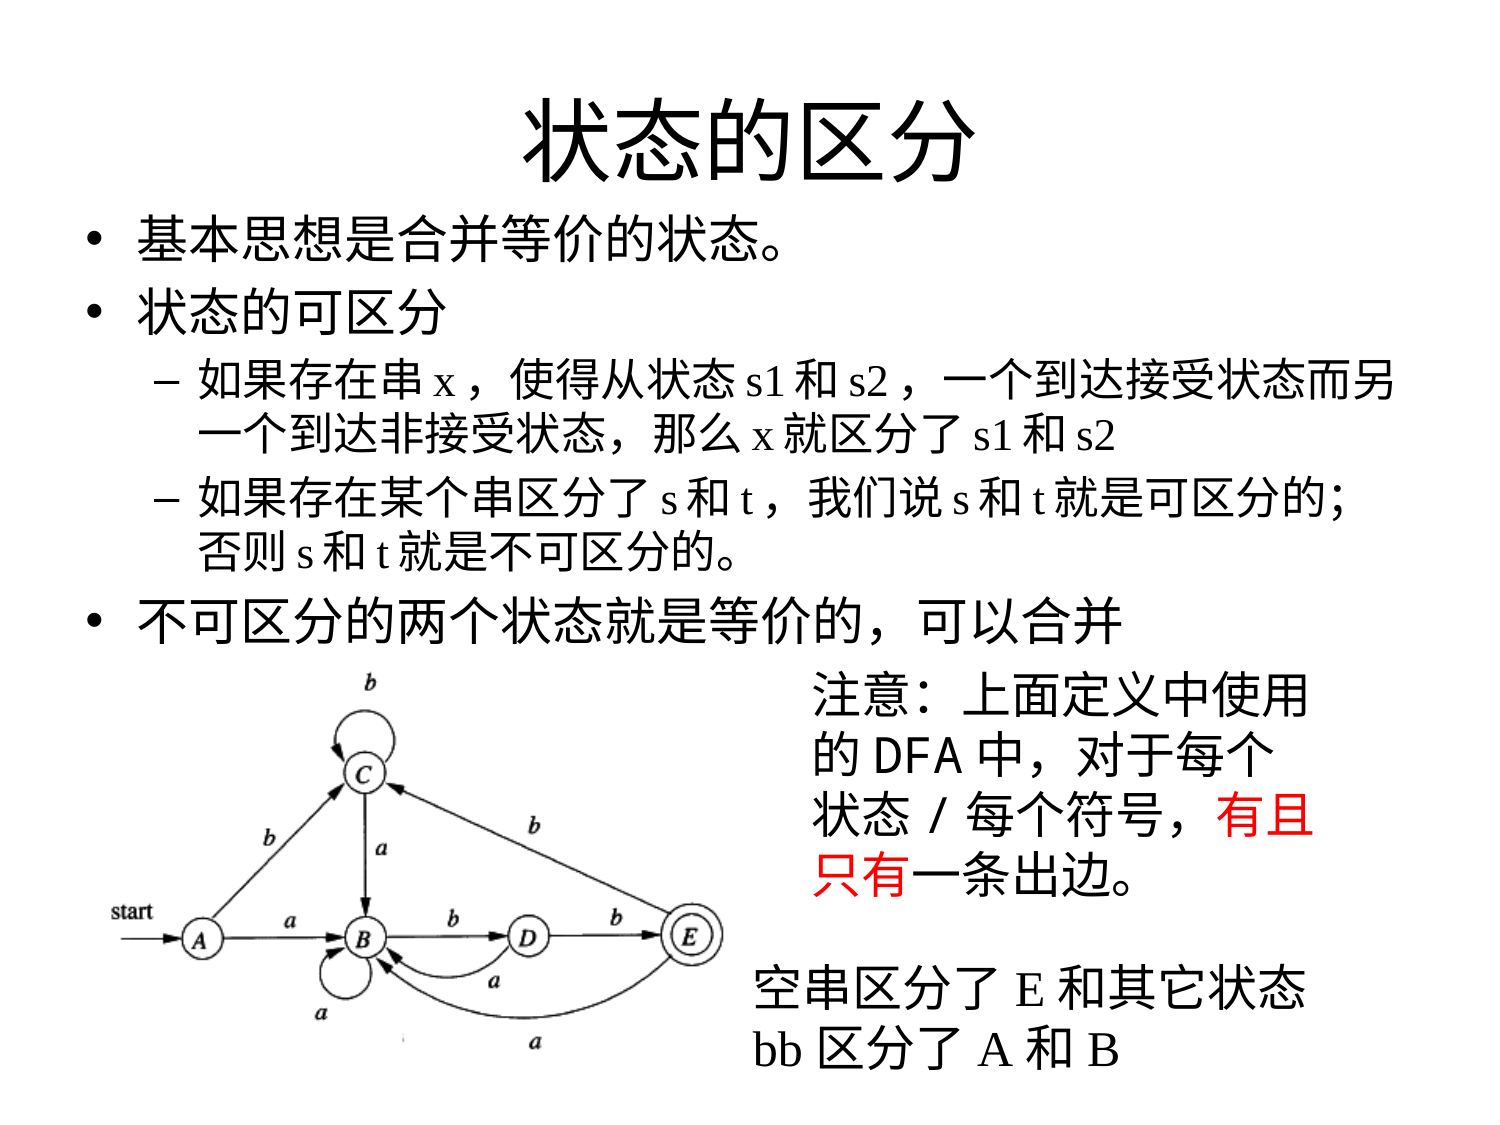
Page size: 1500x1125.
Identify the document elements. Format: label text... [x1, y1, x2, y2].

text_box 空串区分了E和其它状态 bb区分了A和B [738, 949, 1325, 1084]
text_box 注意：上面定义中使用的DFA中，对于每个状态/每个符号，有且只有一条出边。 [796, 656, 1336, 911]
picture [81, 644, 750, 1062]
title 状态的区分 [75, 45, 1425, 233]
list 基本思想是合并等价的状态。 状态的可区分 如果存在串x，使得从状态s1和s2，一个到达接受状态而另一个到达非接受状态，那么x就区分了s1和s2 如果存在某个串区分了s和t，我们说s和t就是可区分的；否则s和t就是不可区分的。 不可区分的两个状态就是等价的，可以合并 [70, 199, 1421, 664]
